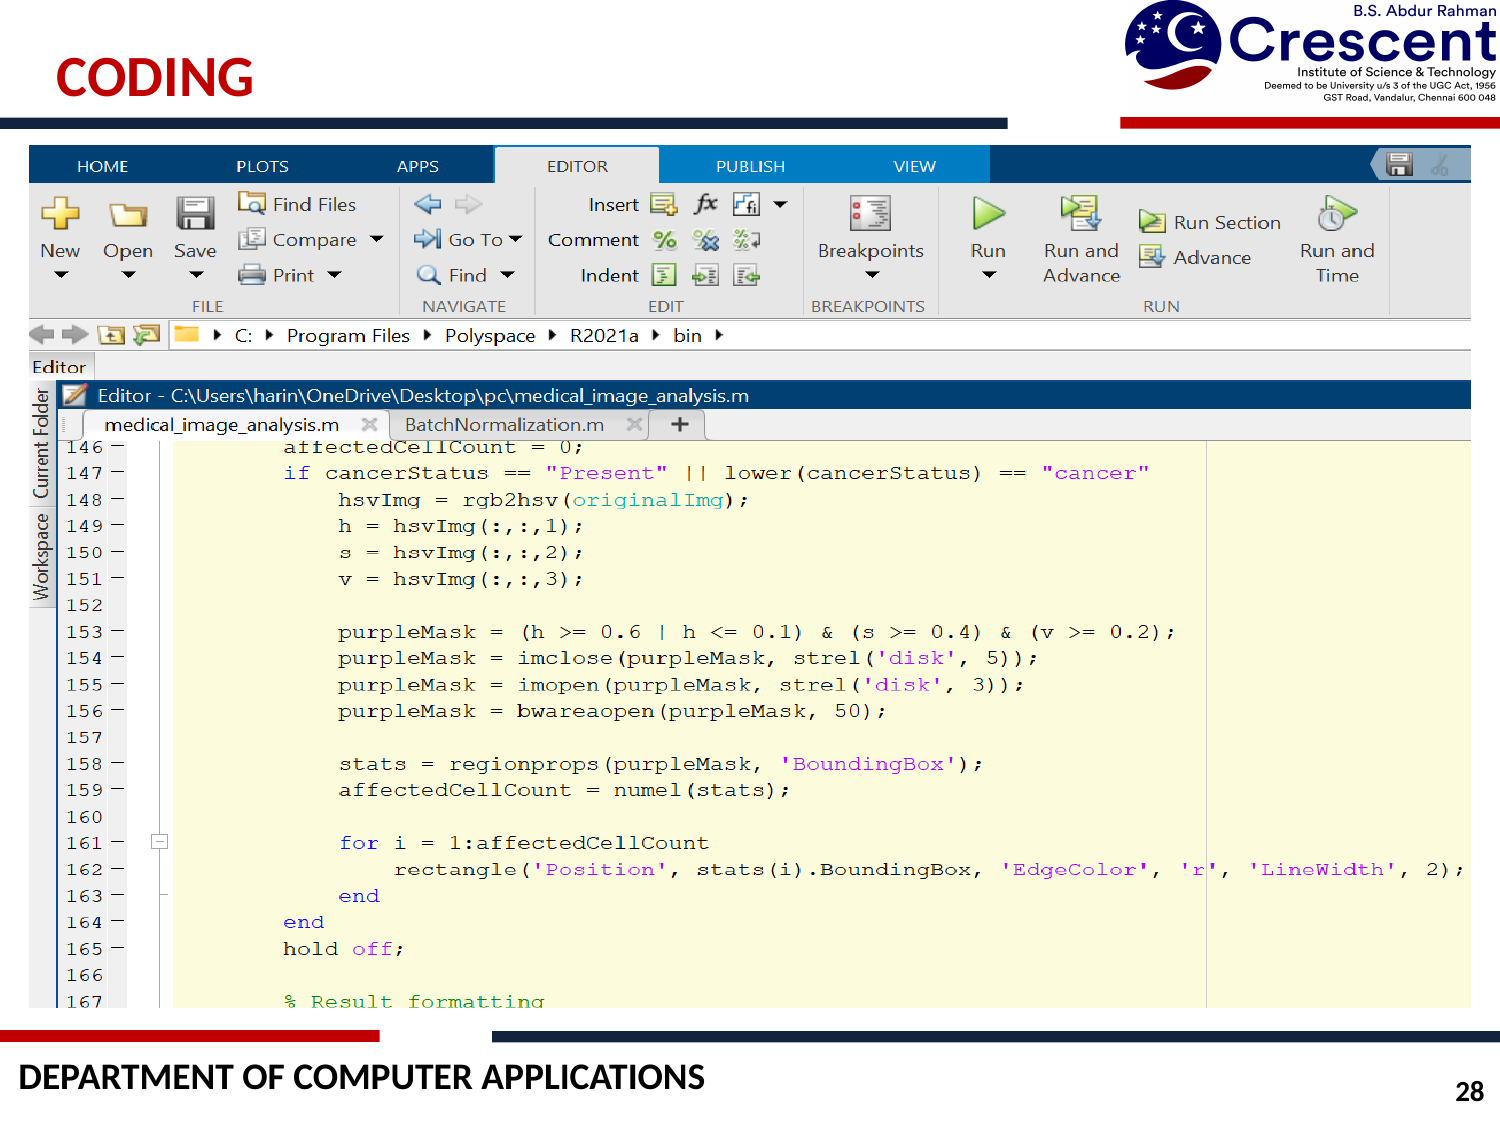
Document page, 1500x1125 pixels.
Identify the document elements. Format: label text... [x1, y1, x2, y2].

text_box [1118, 115, 1500, 131]
picture [1124, 0, 1500, 113]
text_box DEPARTMENT OF COMPUTER APPLICATIONS [3, 1044, 722, 1105]
picture [29, 145, 1471, 1008]
text_box [0, 1028, 382, 1044]
text_box CODING [42, 30, 526, 116]
text_box [0, 116, 1010, 131]
text_box [490, 1029, 1500, 1044]
slide_number 28 [1149, 1059, 1500, 1120]
